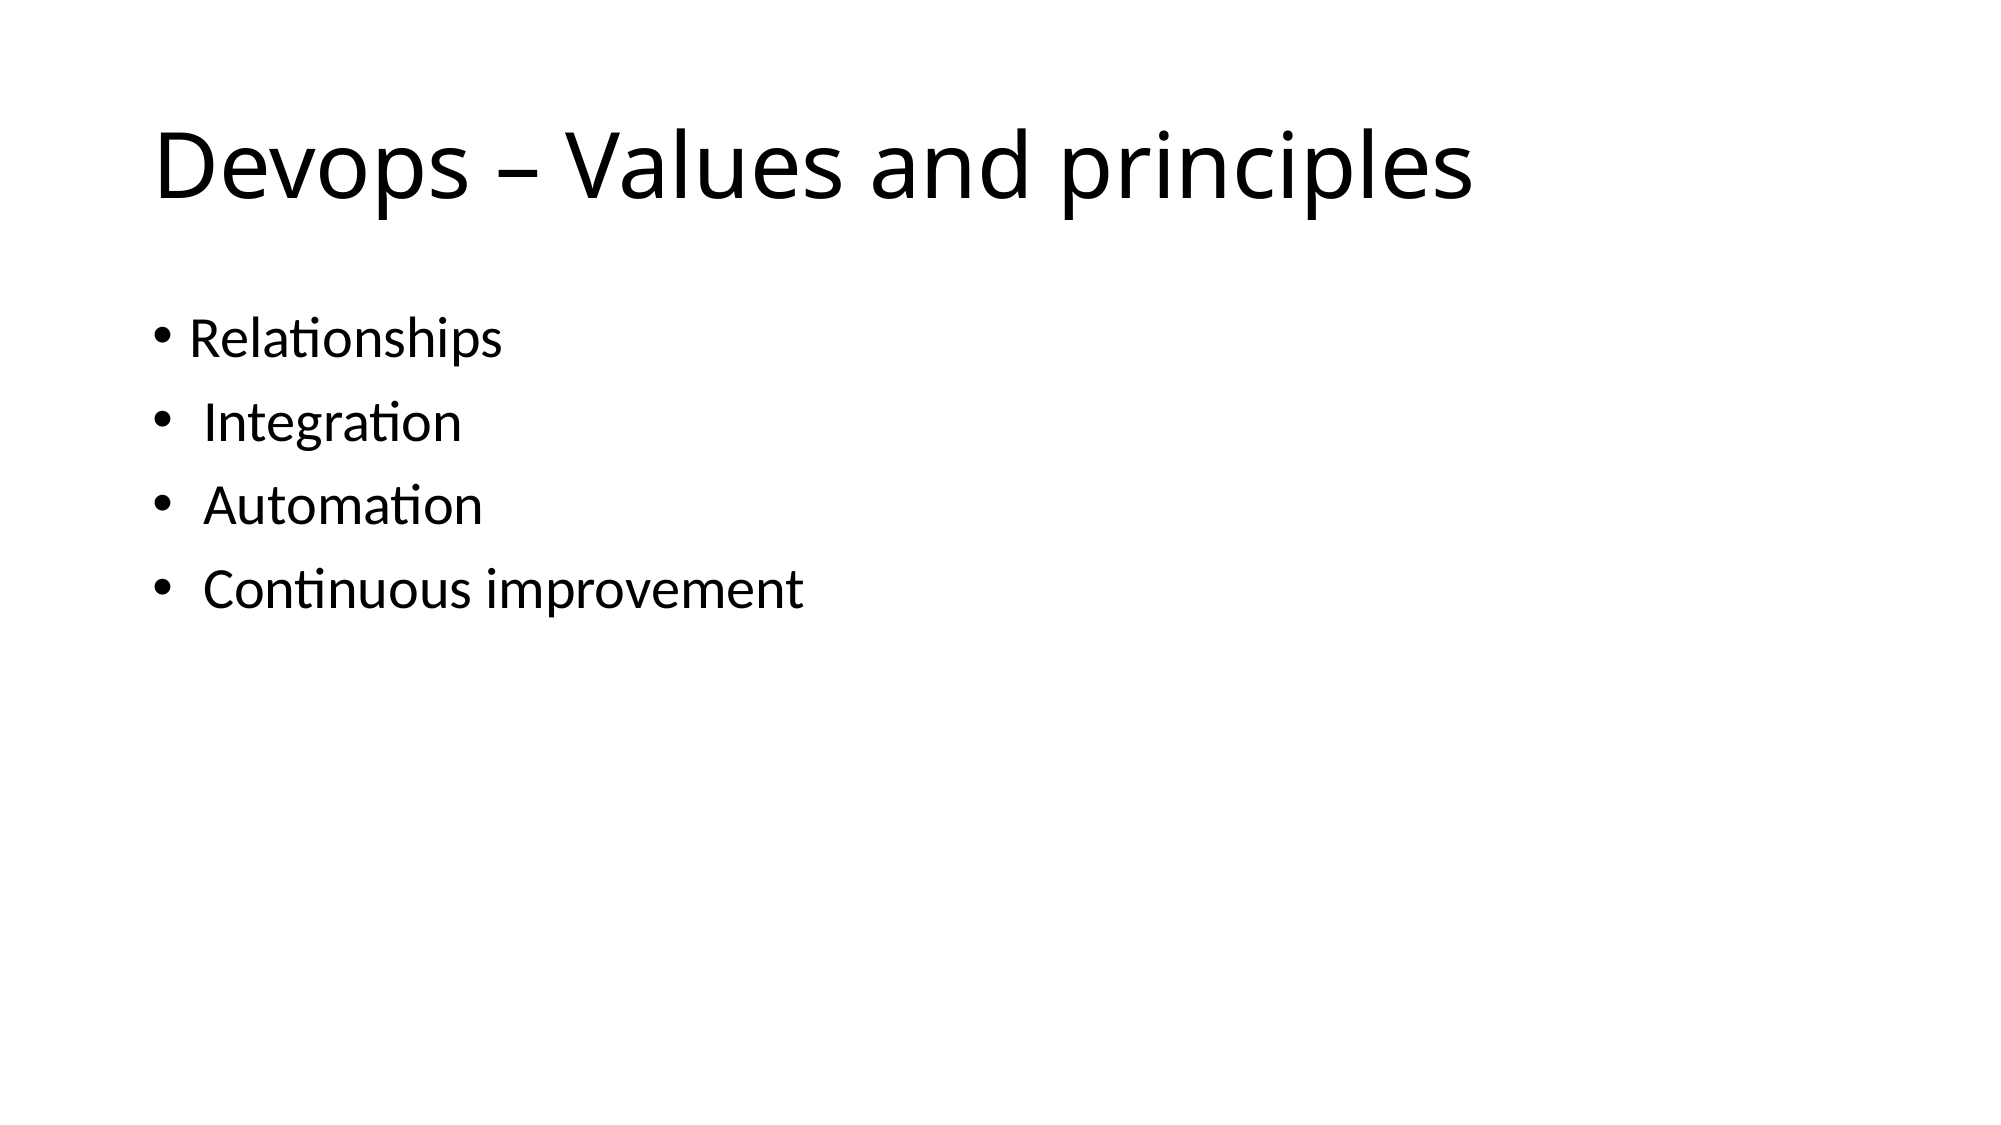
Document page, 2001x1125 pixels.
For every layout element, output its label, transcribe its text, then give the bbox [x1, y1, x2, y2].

list Relationships Integration Automation Continuous improvement [137, 299, 1863, 1014]
title Devops – Values and principles [137, 59, 1863, 278]
